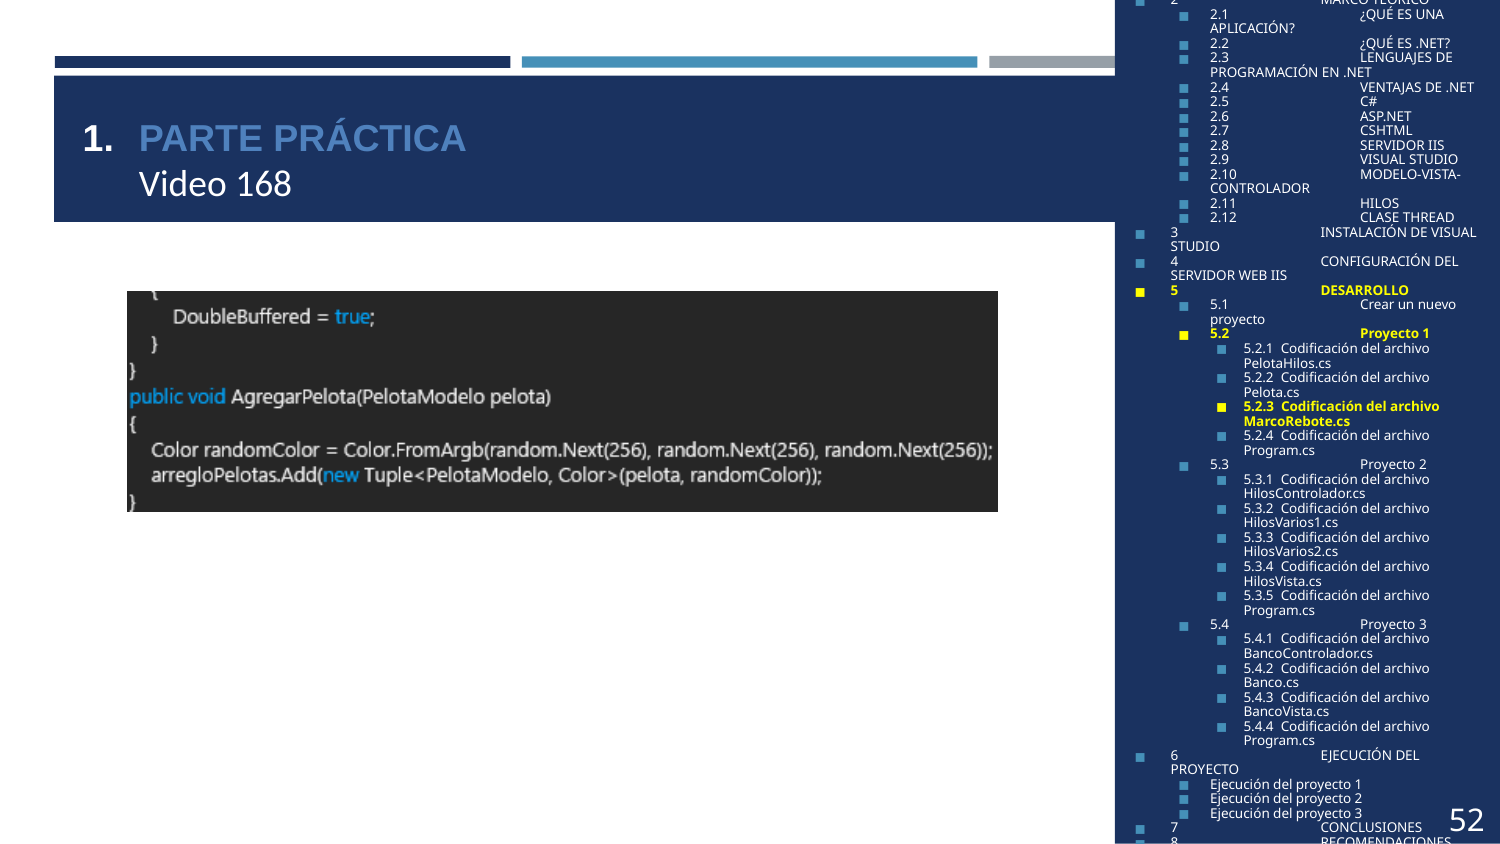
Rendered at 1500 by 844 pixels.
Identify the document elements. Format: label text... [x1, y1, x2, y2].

title PARTE PRÁCTICA Video 168 [71, 75, 1121, 210]
text_box 52 [1437, 814, 1500, 844]
text_box 1 OBJETIVOS 2 MARCO TEÓRICO 2.1 ¿QUÉ ES UNA APLICACIÓN? 2.2 ¿QUÉ ES .NET? 2.3 LENGUAJES DE PROGRAMACIÓN EN .NET 2.4 VENTAJAS DE .NET 2.5 C# 2.6 ASP.NET 2.7 CSHTML 2.8 SERVIDOR IIS 2.9 VISUAL STUDIO 2.10 MODELO-VISTA-CONTROLADOR 2.11 HILOS 2.12 CLASE THREAD 3 INSTALACIÓN DE VISUAL STUDIO 4 CONFIGURACIÓN DEL SERVIDOR WEB IIS 5 DESARROLLO 5.1 Crear un nuevo proyecto 5.2 Proyecto 1 5.2.1 Codificación del archivo PelotaHilos.cs 5.2.2 Codificación del archivo Pelota.cs 5.2.3 Codificación del archivo MarcoRebote.cs 5.2.4 Codificación del archivo Program.cs 5.3 Proyecto 2 5.3.1 Codificación del archivo HilosControlador.cs 5.3.2 Codificación del archivo HilosVarios1.cs 5.3.3 Codificación del archivo HilosVarios2.cs 5.3.4 Codificación del archivo HilosVista.cs 5.3.5 Codificación del archivo Program.cs 5.4 Proyecto 3 5.4.1 Codificación del archivo BancoControlador.cs 5.4.2 Codificación del archivo Banco.cs 5.4.3 Codificación del archivo BancoVista.cs 5.4.4 Codificación del archivo Program.cs 6 EJECUCIÓN DEL PROYECTO Ejecución del proyecto 1 Ejecución del proyecto 2 Ejecución del proyecto 3 7 CONCLUSIONES 8 RECOMENDACIONES 9 BIBLIOGRAFÍA [1121, 30, 1500, 814]
text_box [1114, 210, 1437, 844]
picture [126, 290, 998, 512]
text_box [1114, 0, 1500, 75]
text_box [94, 209, 1092, 252]
